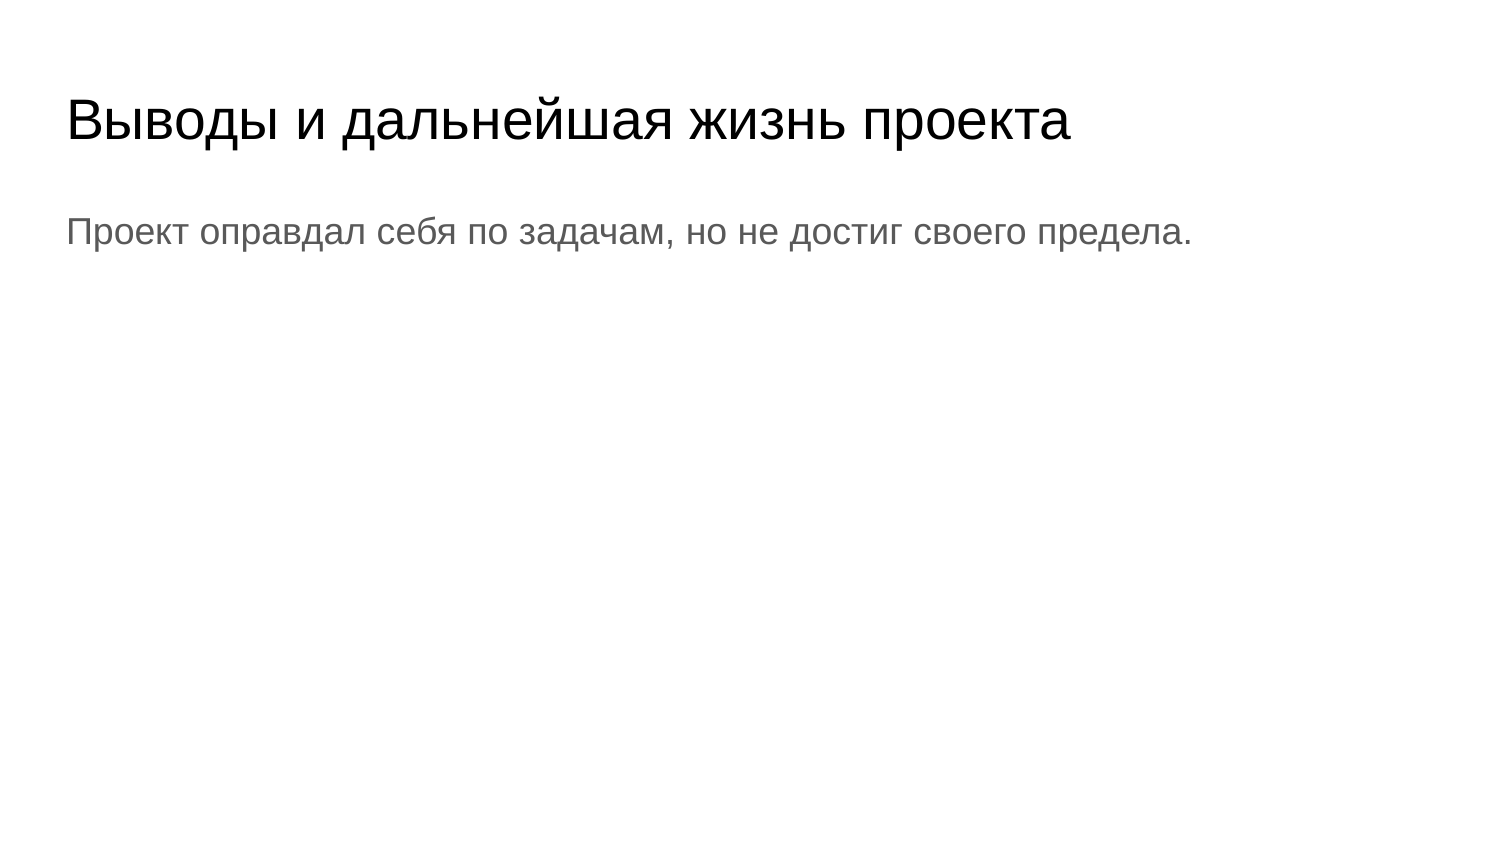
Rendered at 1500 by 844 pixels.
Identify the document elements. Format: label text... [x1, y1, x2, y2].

list Проект оправдал себя по задачам, но не достиг своего предела. [51, 189, 1449, 750]
title Выводы и дальнейшая жизнь проекта [51, 72, 1449, 167]
